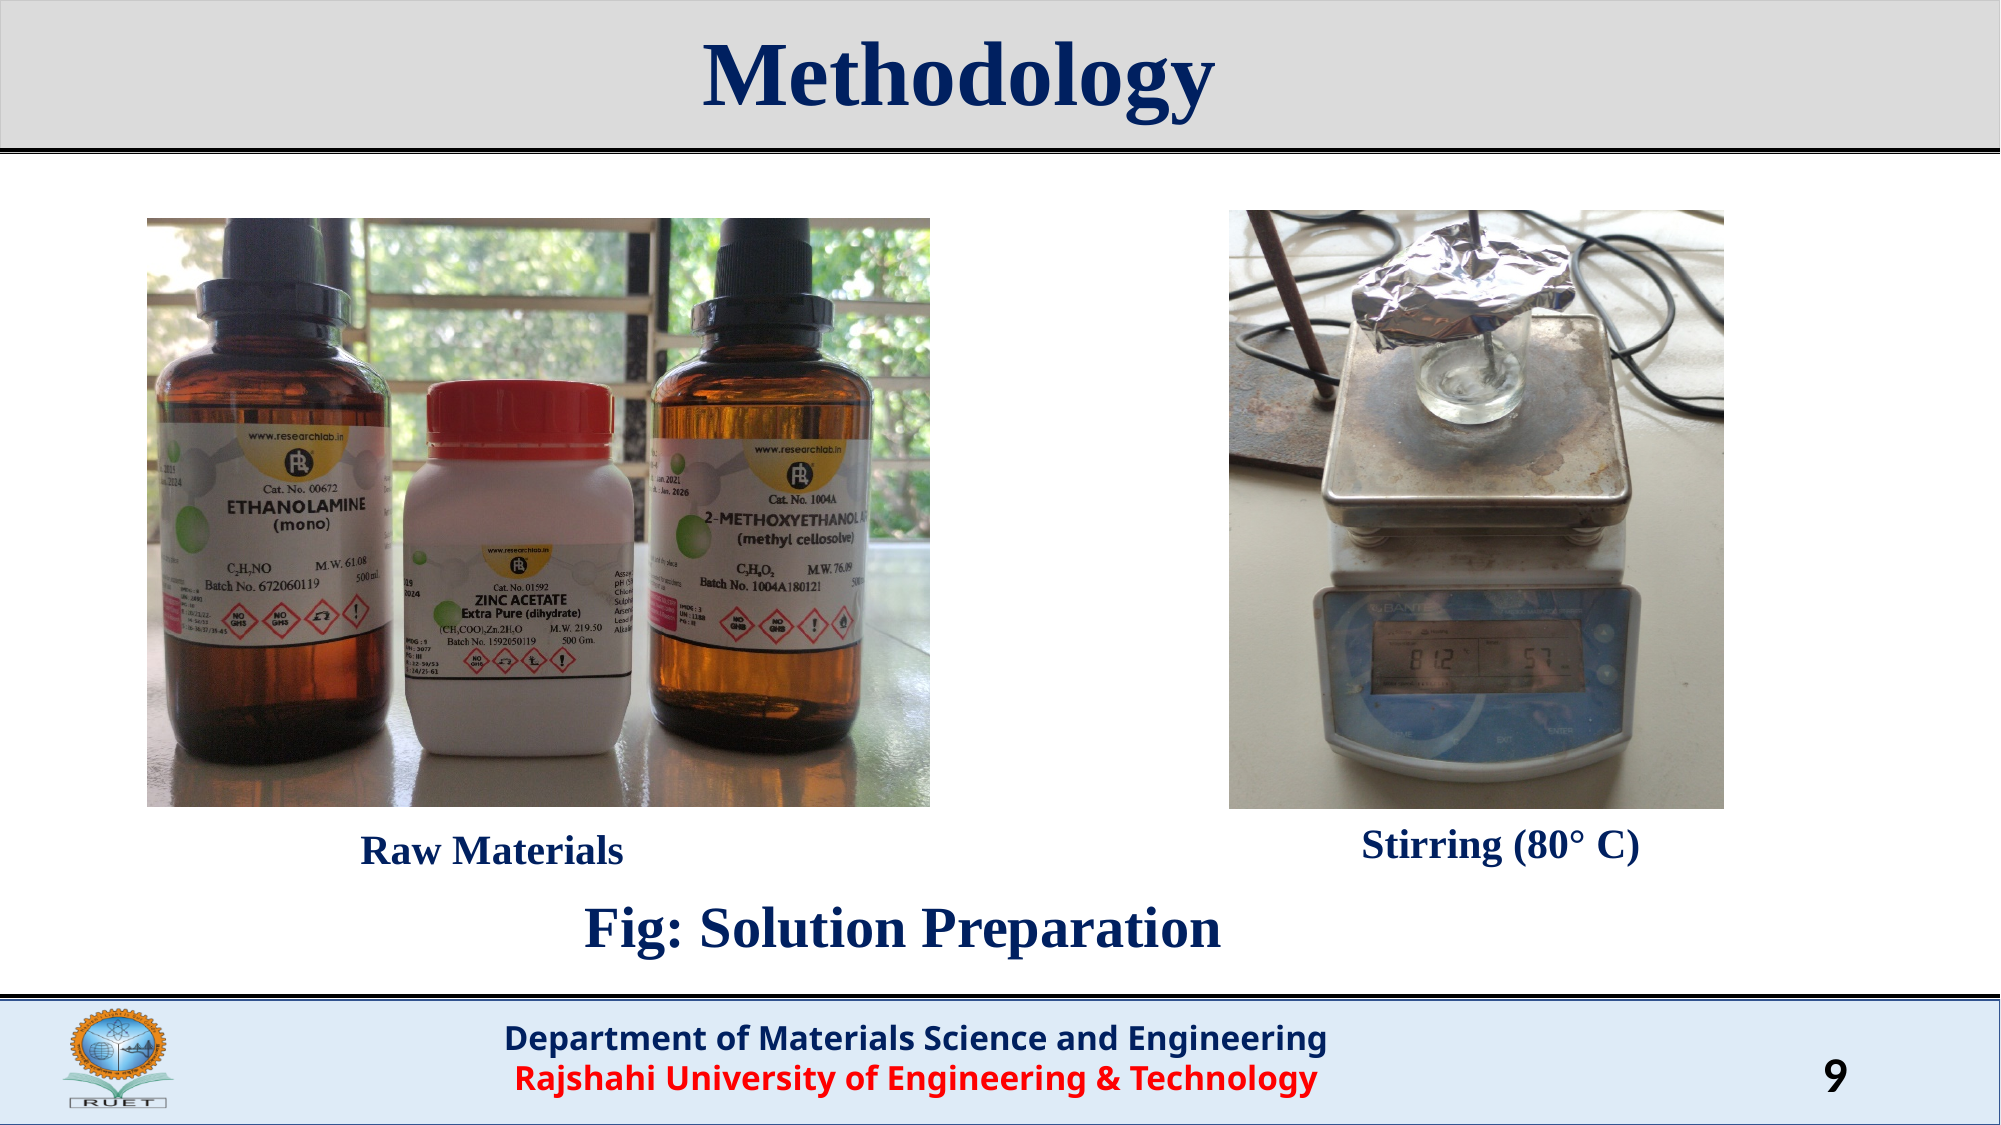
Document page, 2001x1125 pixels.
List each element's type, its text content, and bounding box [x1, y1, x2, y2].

picture [1229, 210, 1724, 810]
text_box Raw Materials [345, 815, 763, 881]
footer [662, 1042, 1338, 1103]
picture [58, 1006, 177, 1110]
text_box Stirring (80° C) [1346, 809, 1764, 874]
text_box Fig: Solution Preparation [570, 881, 1334, 967]
picture [147, 218, 930, 807]
title Methodology [687, 0, 1254, 178]
slide_number 9 [1412, 1042, 1863, 1103]
